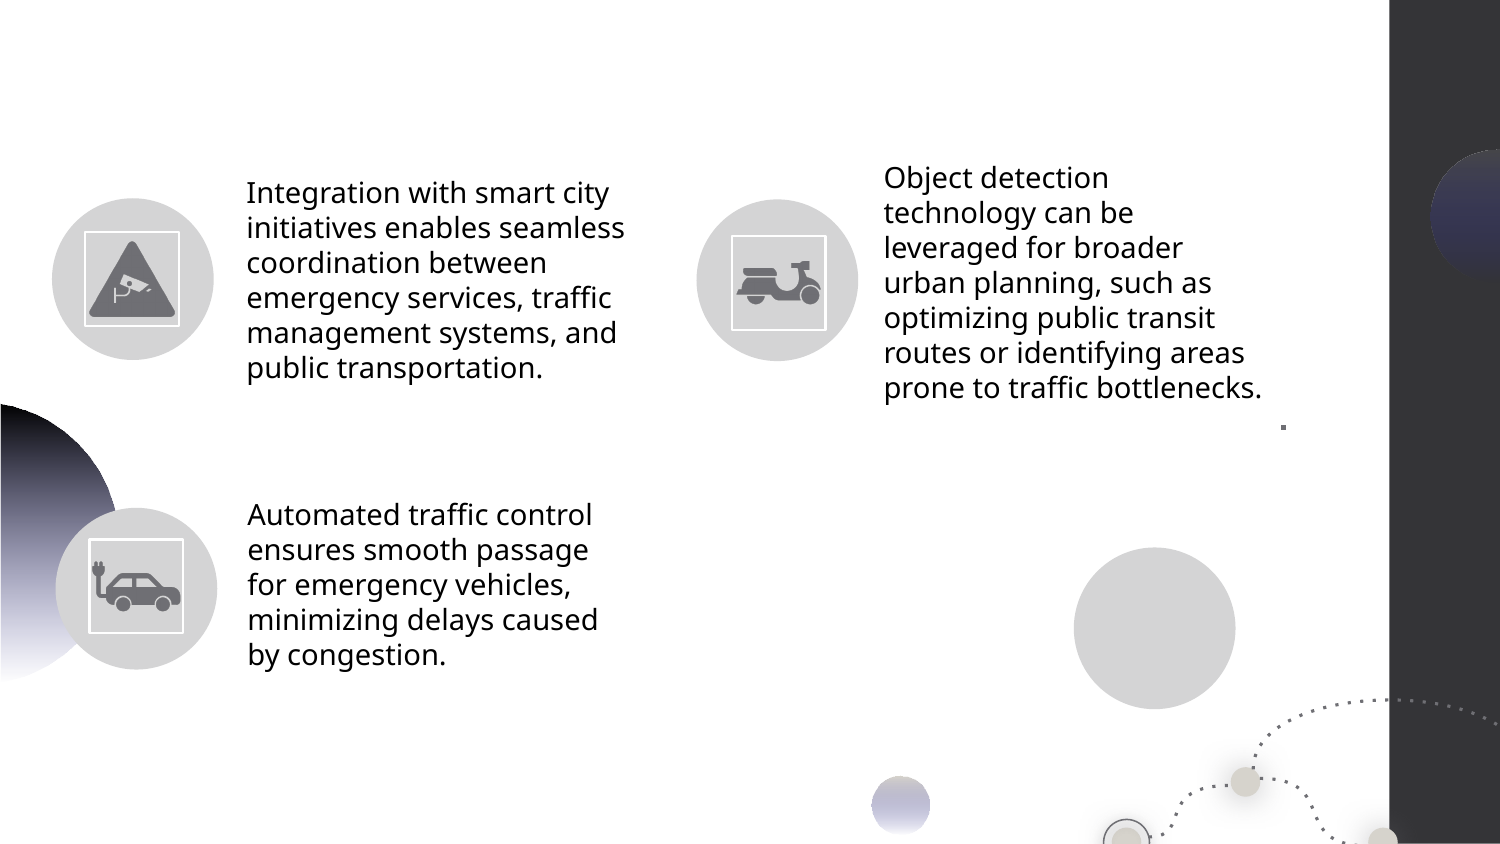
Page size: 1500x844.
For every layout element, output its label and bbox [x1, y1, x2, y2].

text_box [39, 0, 1288, 844]
